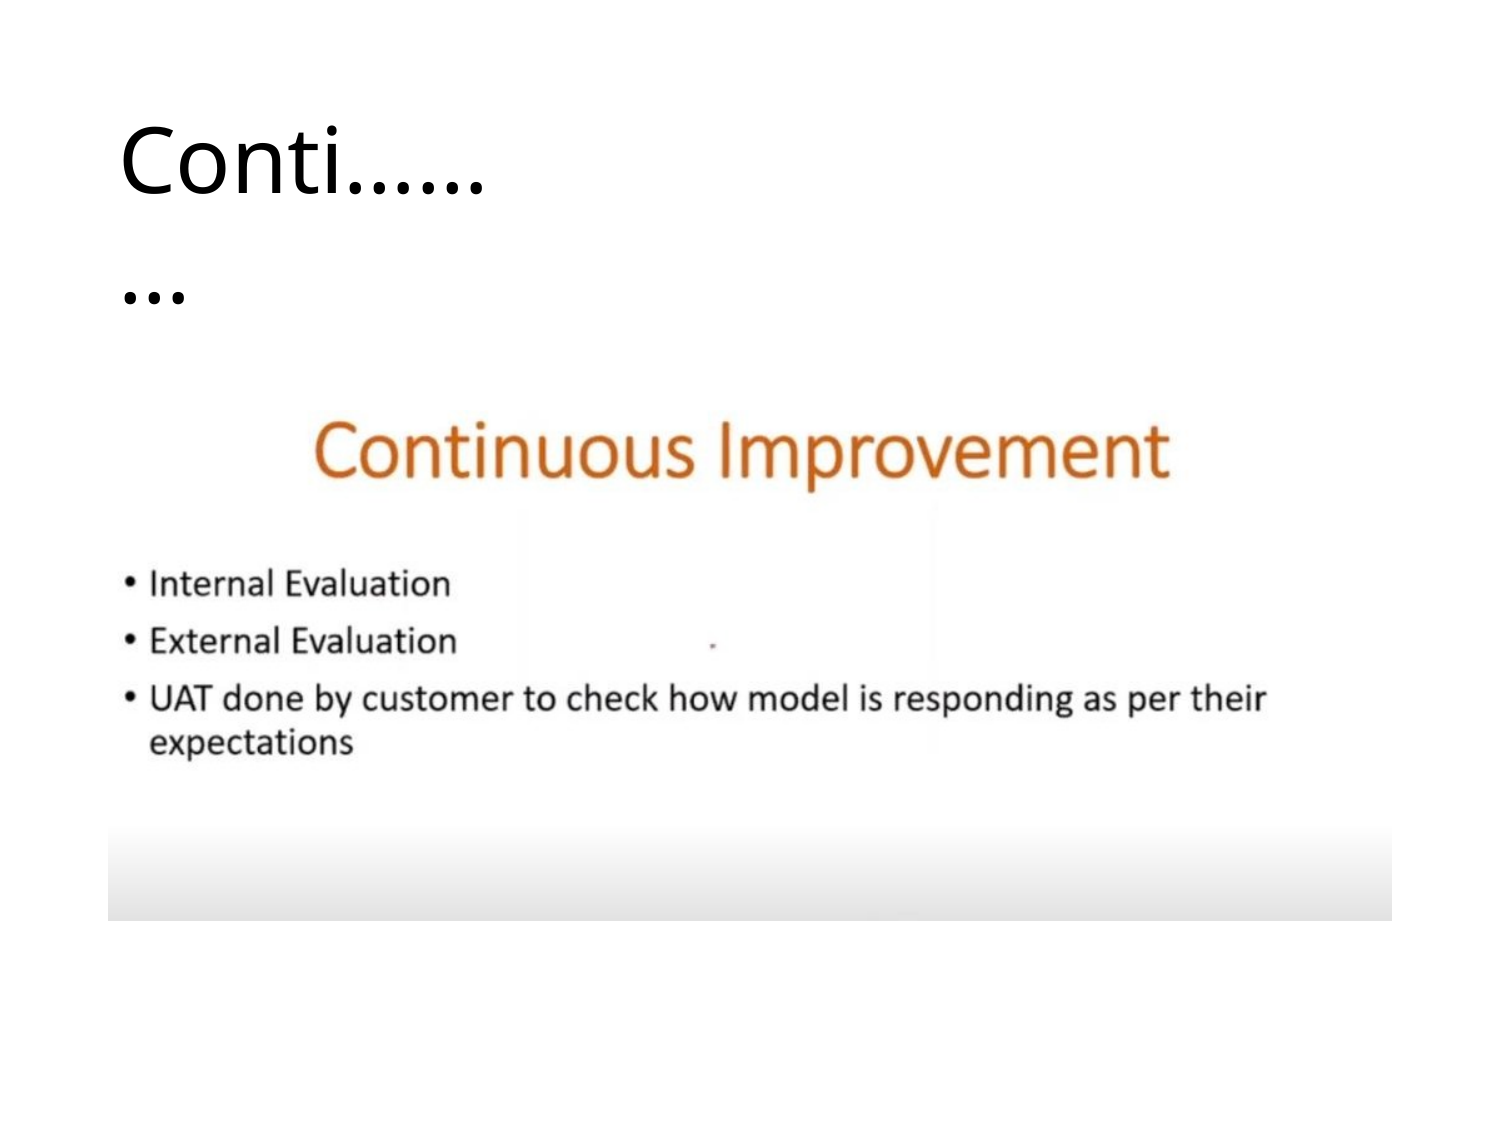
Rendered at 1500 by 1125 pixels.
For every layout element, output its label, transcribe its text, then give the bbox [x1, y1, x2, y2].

picture [107, 410, 1393, 921]
title Conti……… [116, 100, 502, 323]
